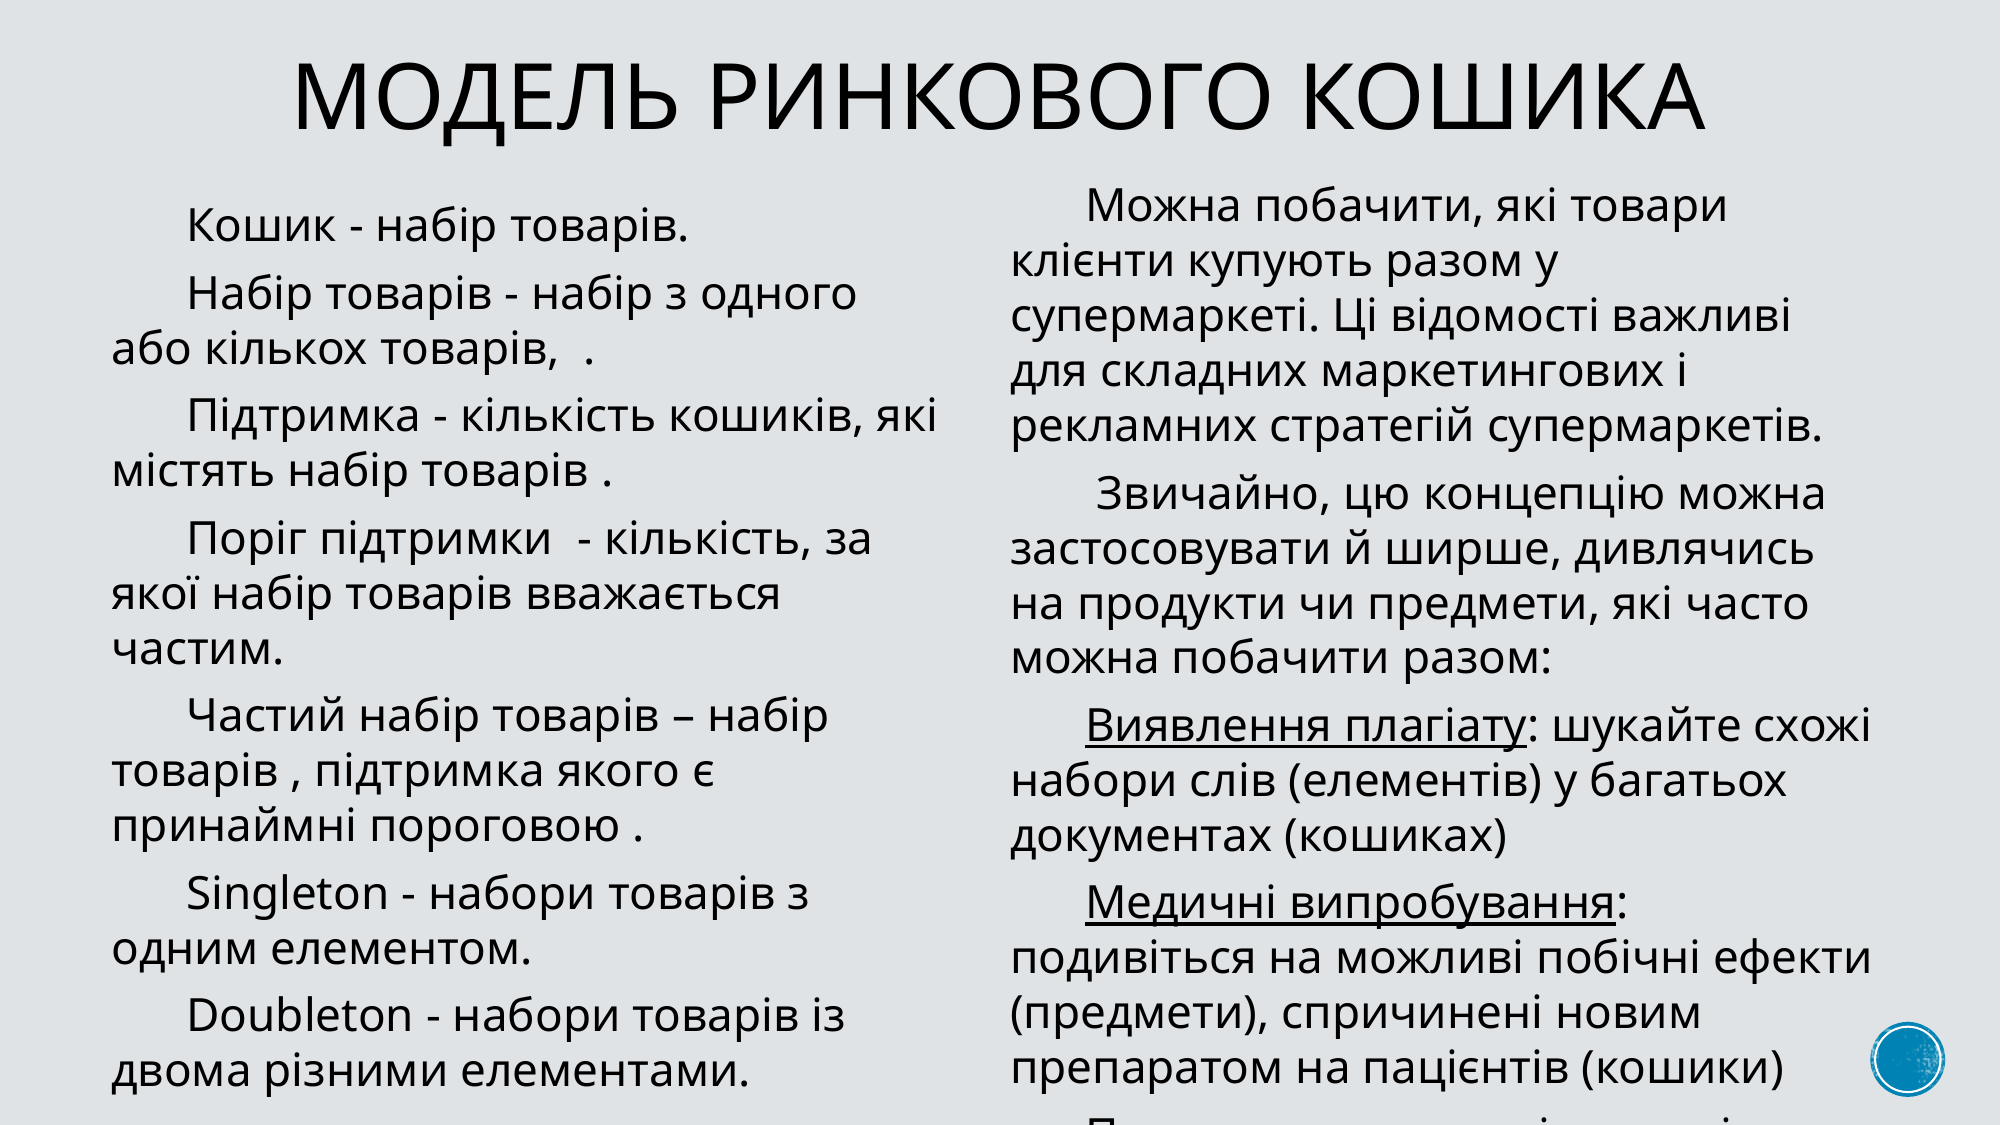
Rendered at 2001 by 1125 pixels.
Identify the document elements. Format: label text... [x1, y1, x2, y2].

list Можна побачити, які товари клієнти купують разом у супермаркеті. Ці відомості важливі для складних маркетингових і рекламних стратегій супермаркетів. Звичайно, цю концепцію можна застосовувати й ширше, дивлячись на продукти чи предмети, які часто можна побачити разом: Виявлення плагіату: шукайте схожі набори слів (елементів) у багатьох документах (кошиках) Медичні випробування: подивіться на можливі побічні ефекти (предмети), спричинені новим препаратом на пацієнтів (кошики) Продаж книг: подивіться, які книги (предмети) купують різні покупці (кошики) [994, 168, 1889, 1125]
title Модель ринкового кошика [173, 32, 1824, 169]
